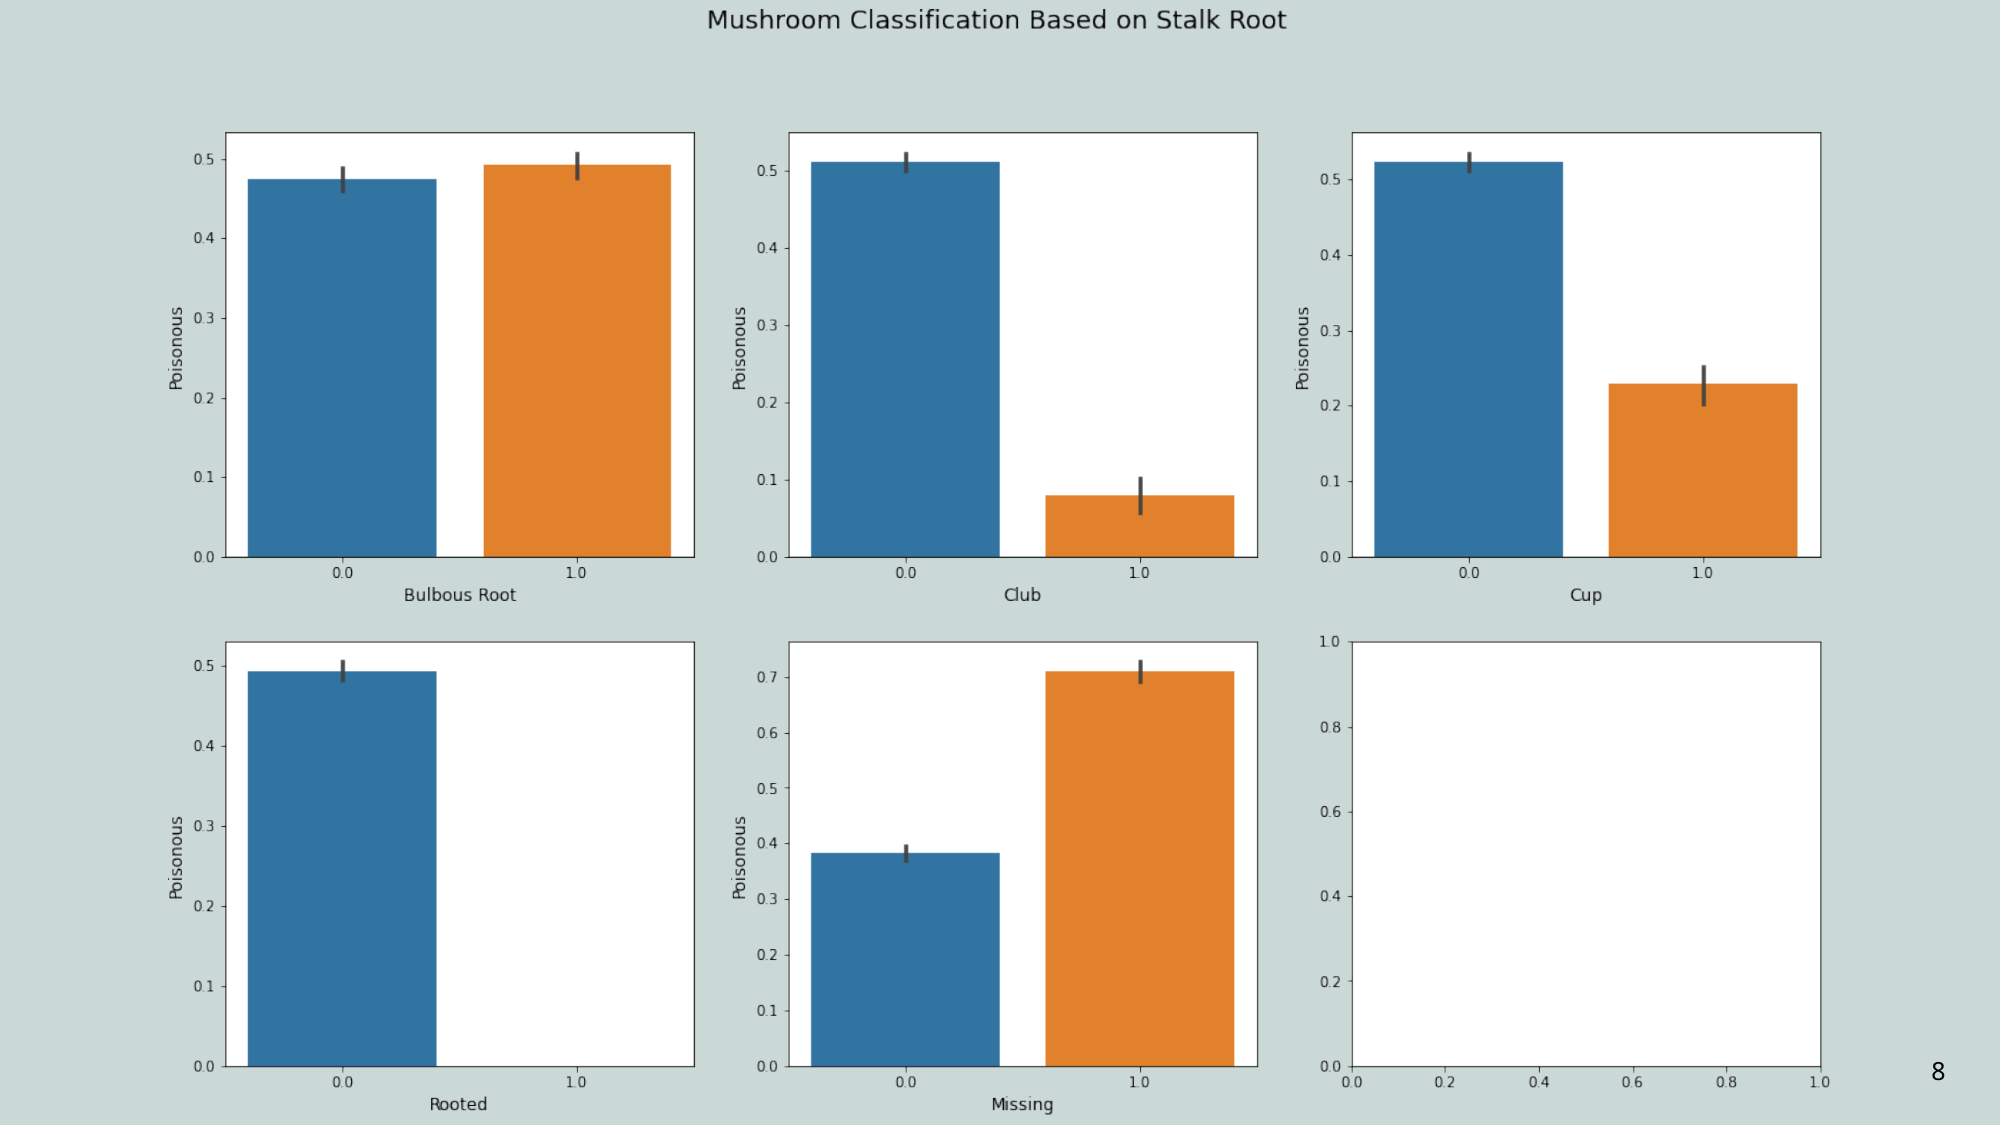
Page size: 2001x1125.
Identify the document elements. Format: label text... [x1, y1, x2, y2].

slide_number 8 [1842, 1042, 1961, 1103]
picture [157, 0, 1842, 1125]
